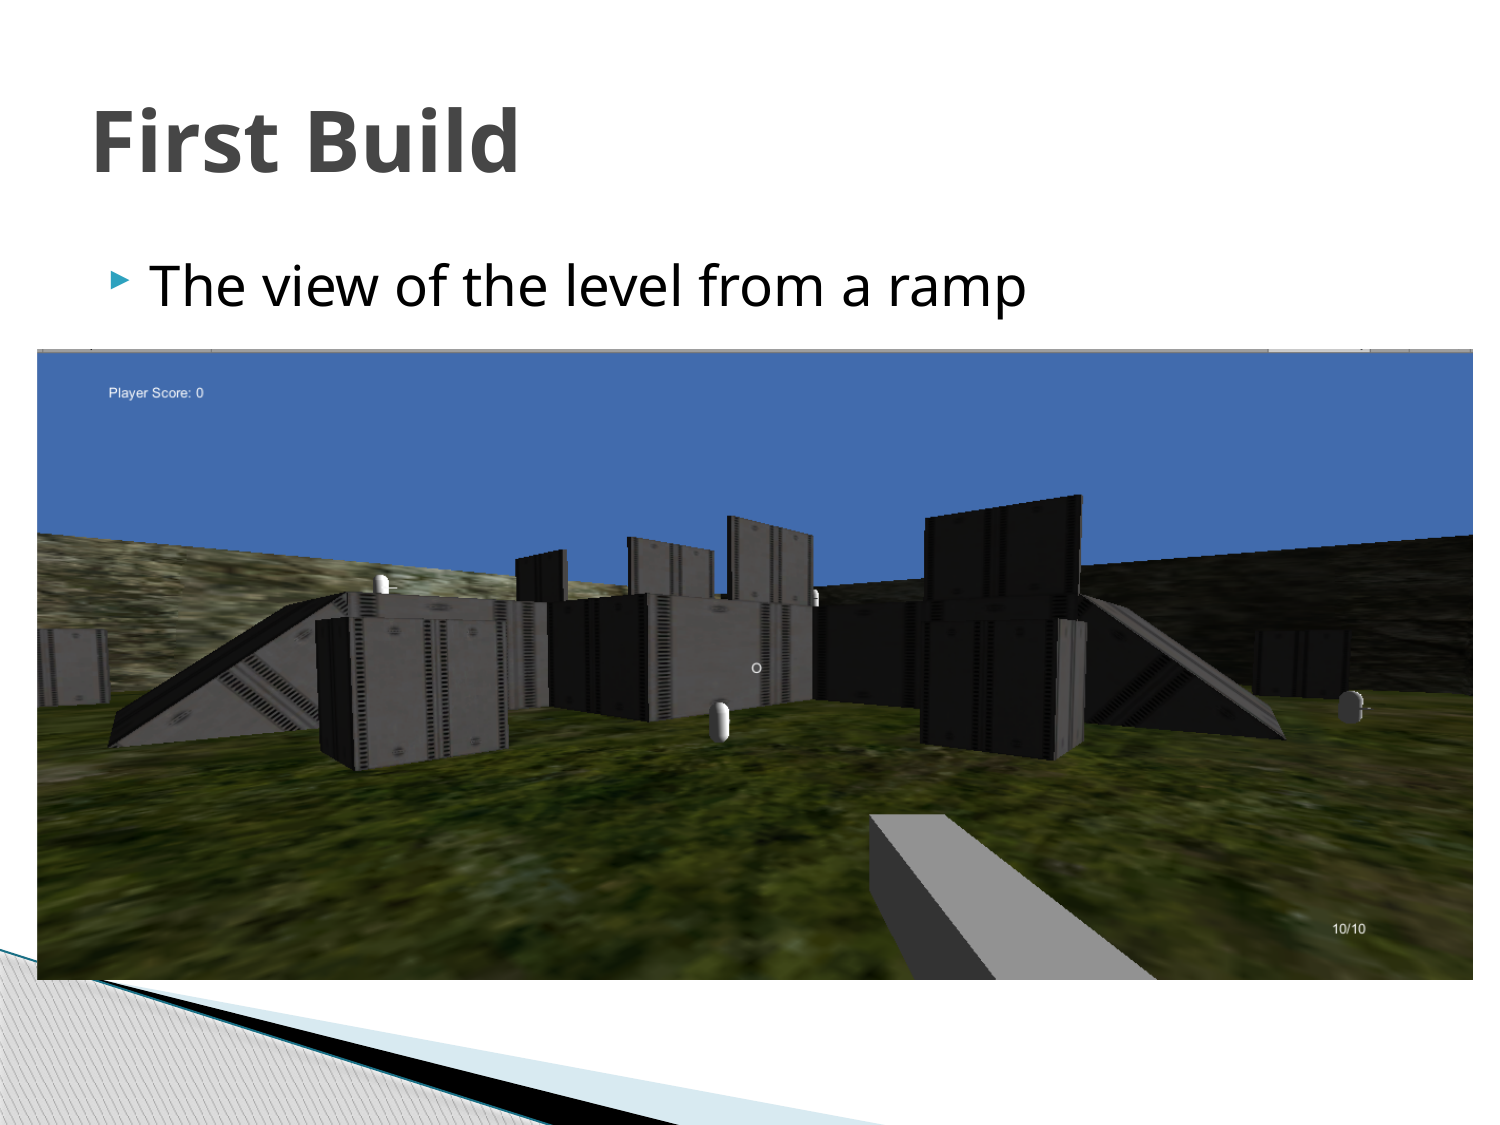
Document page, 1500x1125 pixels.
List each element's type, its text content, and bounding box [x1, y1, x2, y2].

text_box The view of the level from a ramp [74, 242, 1425, 349]
title First Build [75, 45, 1425, 233]
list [37, 349, 1474, 981]
